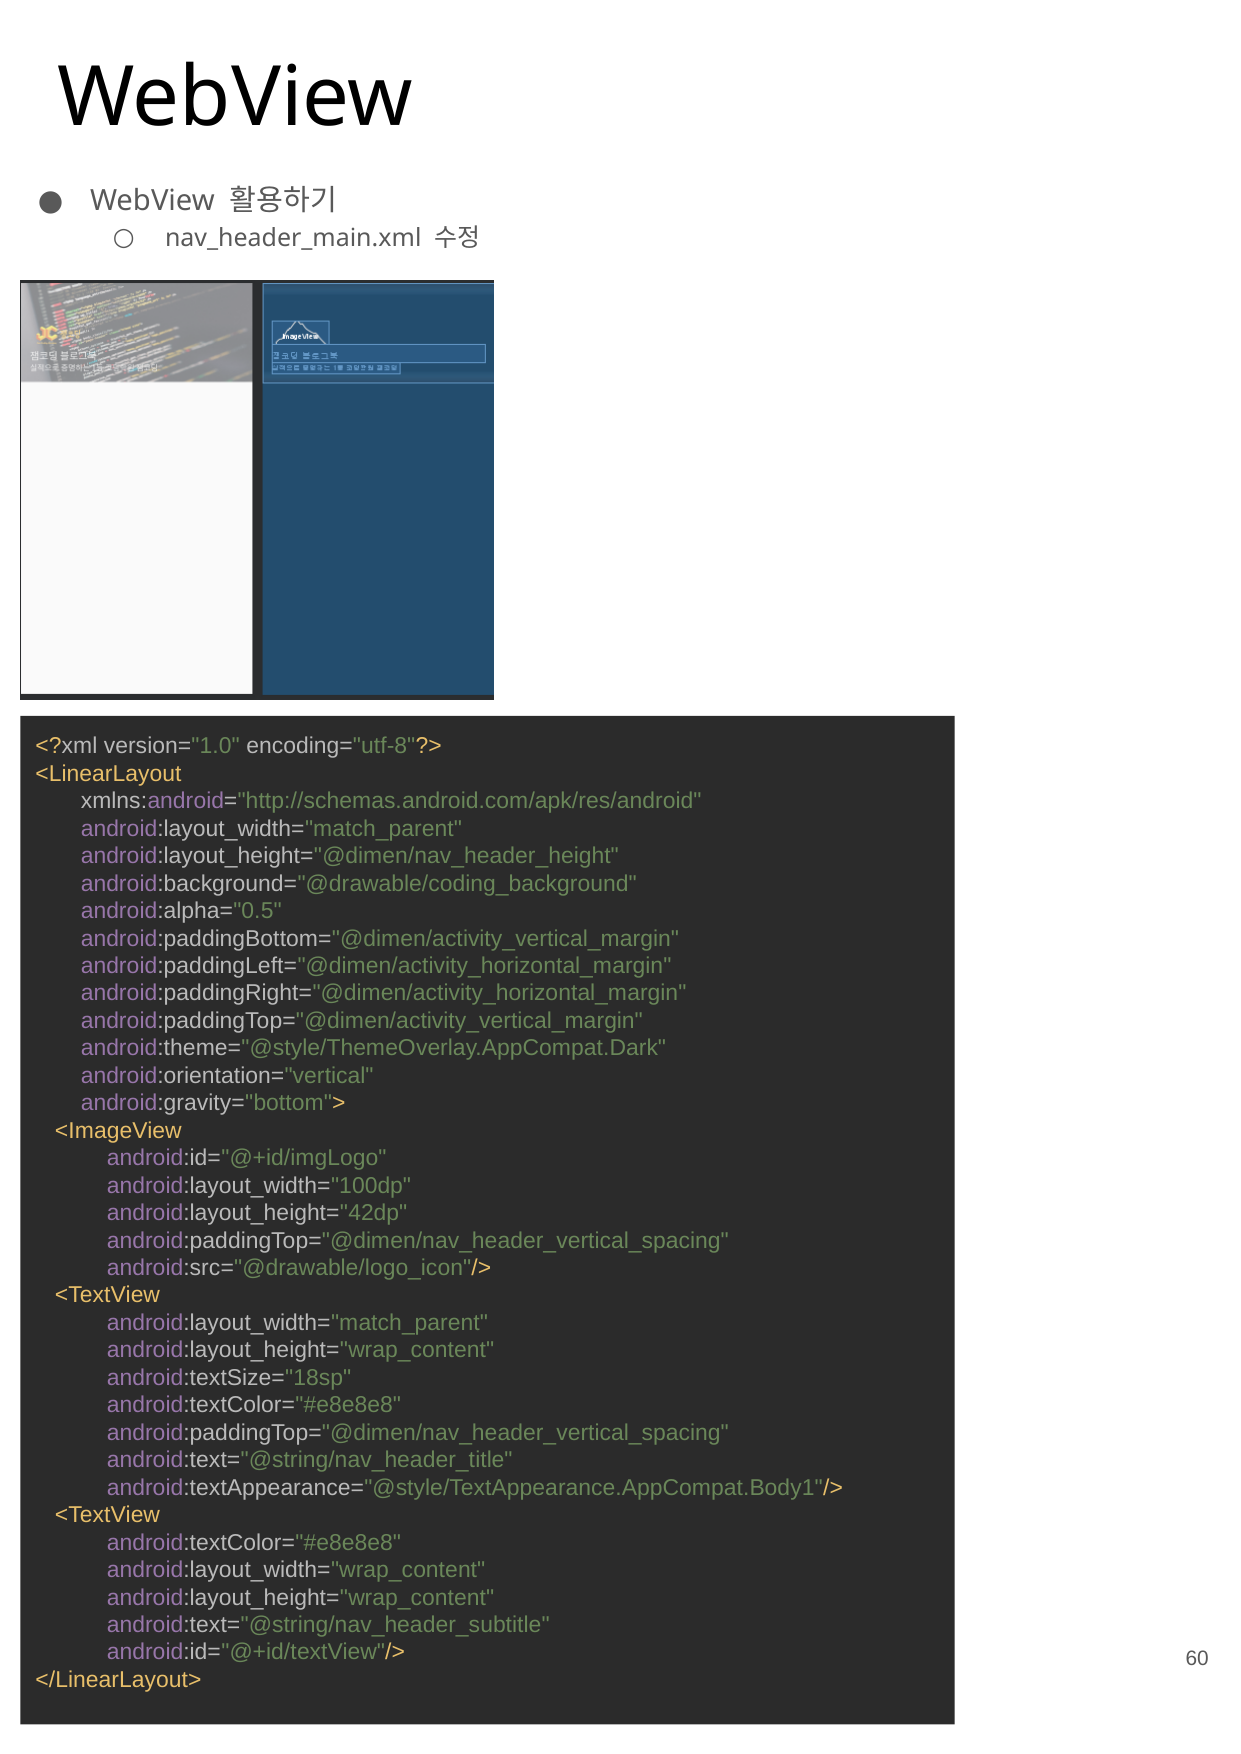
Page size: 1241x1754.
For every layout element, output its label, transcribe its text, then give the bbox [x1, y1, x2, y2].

picture [20, 280, 494, 700]
list WebView 활용하기 nav_header_main.xml 수정 [0, 161, 514, 1591]
list <?xml version="1.0" encoding="utf-8"?> <LinearLayout xmlns:android="http://schemas.android.com/apk/res/android" android:layout_width="match_parent" android:layout_height="@dimen/nav_header_height" android:background="@drawable/coding_background" android:alpha="0.5" android:paddingBottom="@dimen/activity_vertical_margin" android:paddingLeft="@dimen/activity_horizontal_margin" android:paddingRight="@dimen/activity_horizontal_margin" android:paddingTop="@dimen/activity_vertical_margin" android:theme="@style/ThemeOverlay.AppCompat.Dark" android:orientation="vertical" android:gravity="bottom"> <ImageView android:id="@+id/imgLogo" android:layout_width="100dp" android:layout_height="42dp" android:paddingTop="@dimen/nav_header_vertical_spacing" android:src="@drawable/logo_icon"/> <TextView android:layout_width="match_parent" android:layout_height="wrap_content" android:textSize="18sp" android:textColor="#e8e8e8" android:paddingTop="@dimen/nav_header_vertical_spacing" android:text="@string/nav_header_title" android:textAppearance="@style/TextAppearance.AppCompat.Body1"/> <TextView android:textColor="#e8e8e8" android:layout_width="wrap_content" android:layout_height="wrap_content" android:text="@string/nav_header_subtitle" android:id="@+id/textView"/> </LinearLayout> [20, 715, 955, 1725]
title WebView [42, 27, 1198, 162]
slide_number 60 [1149, 1590, 1224, 1725]
